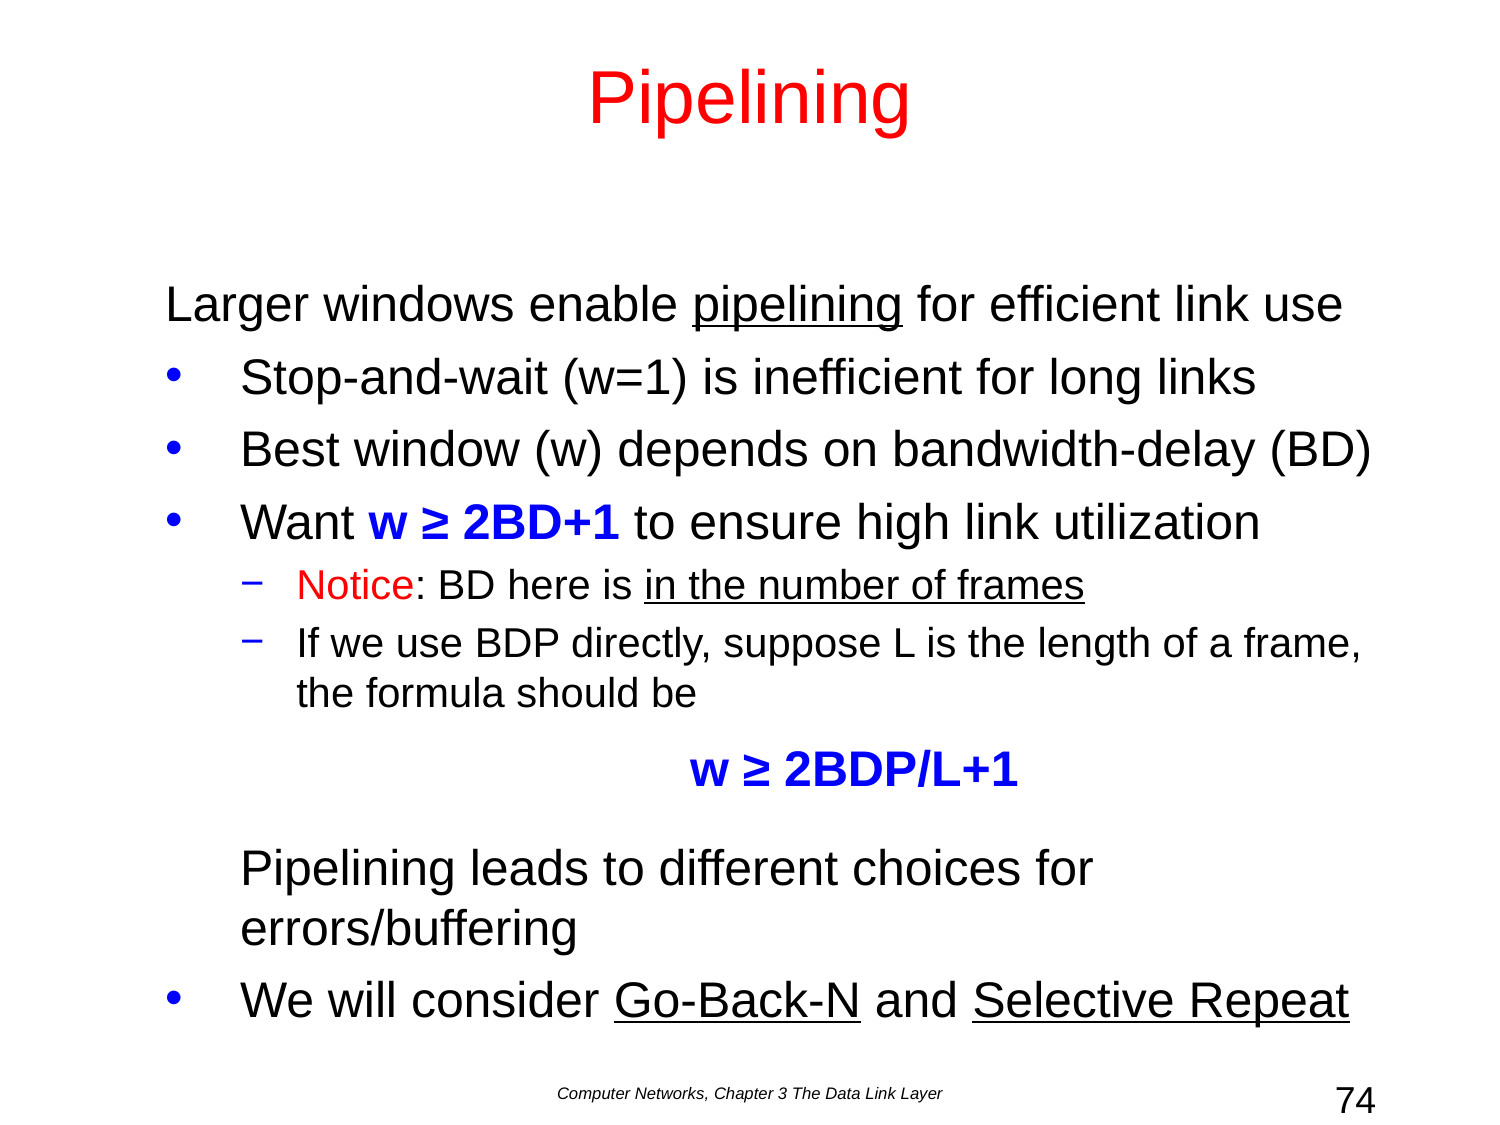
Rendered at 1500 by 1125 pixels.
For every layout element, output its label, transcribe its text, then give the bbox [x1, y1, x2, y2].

list Larger windows enable pipelining for efficient link use Stop-and-wait (w=1) is inefficient for long links Best window (w) depends on bandwidth-delay (BD) Want w ≥ 2BD+1 to ensure high link utilization Notice: BD here is in the number of frames If we use BDP directly, suppose L is the length of a frame, the formula should be w ≥ 2BDP/L+1 Pipelining leads to different choices for errors/buffering We will consider Go-Back-N and Selective Repeat [150, 264, 1428, 1019]
footer Computer Networks, Chapter 3 The Data Link Layer [0, 1074, 1500, 1125]
title Pipelining [0, 0, 1500, 188]
